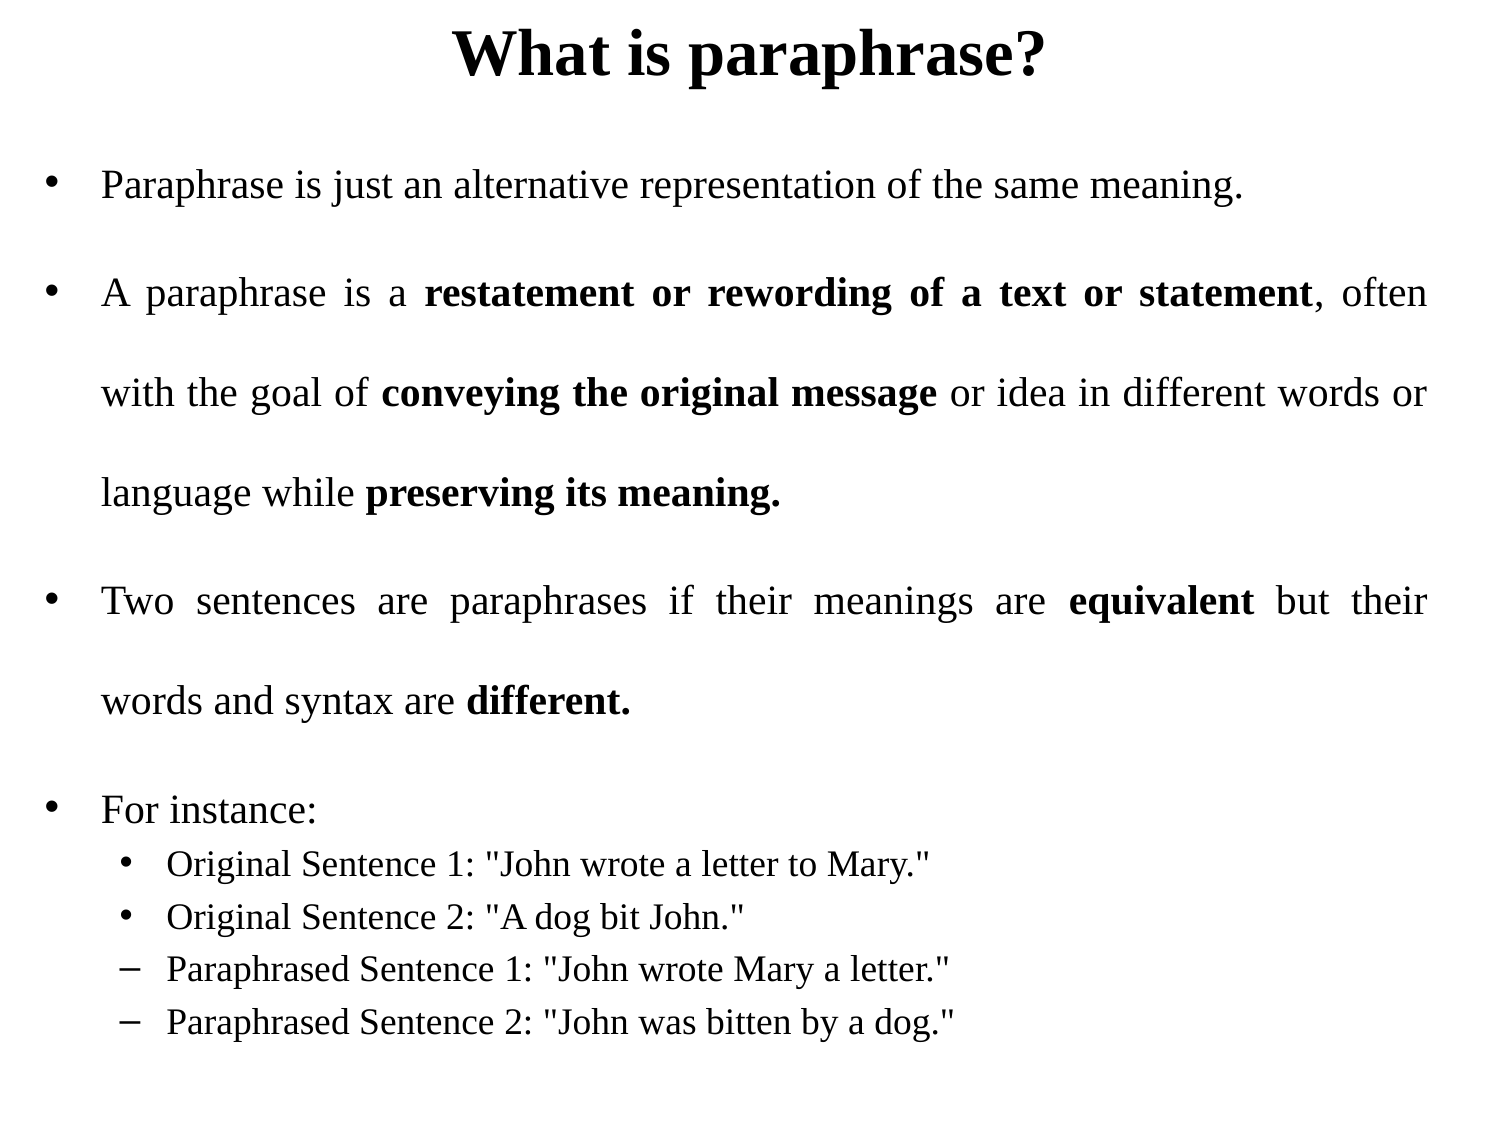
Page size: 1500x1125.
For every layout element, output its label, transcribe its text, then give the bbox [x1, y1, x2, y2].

list Paraphrase is just an alternative representation of the same meaning. A paraphrase is a restatement or rewording of a text or statement, often with the goal of conveying the original message or idea in different words or language while preserving its meaning. Two sentences are paraphrases if their meanings are equivalent but their words and syntax are different. For instance: Original Sentence 1: "John wrote a letter to Mary." Original Sentence 2: "A dog bit John." Paraphrased Sentence 1: "John wrote Mary a letter." Paraphrased Sentence 2: "John was bitten by a dog." [29, 98, 1443, 967]
title What is paraphrase? [29, 0, 1471, 100]
